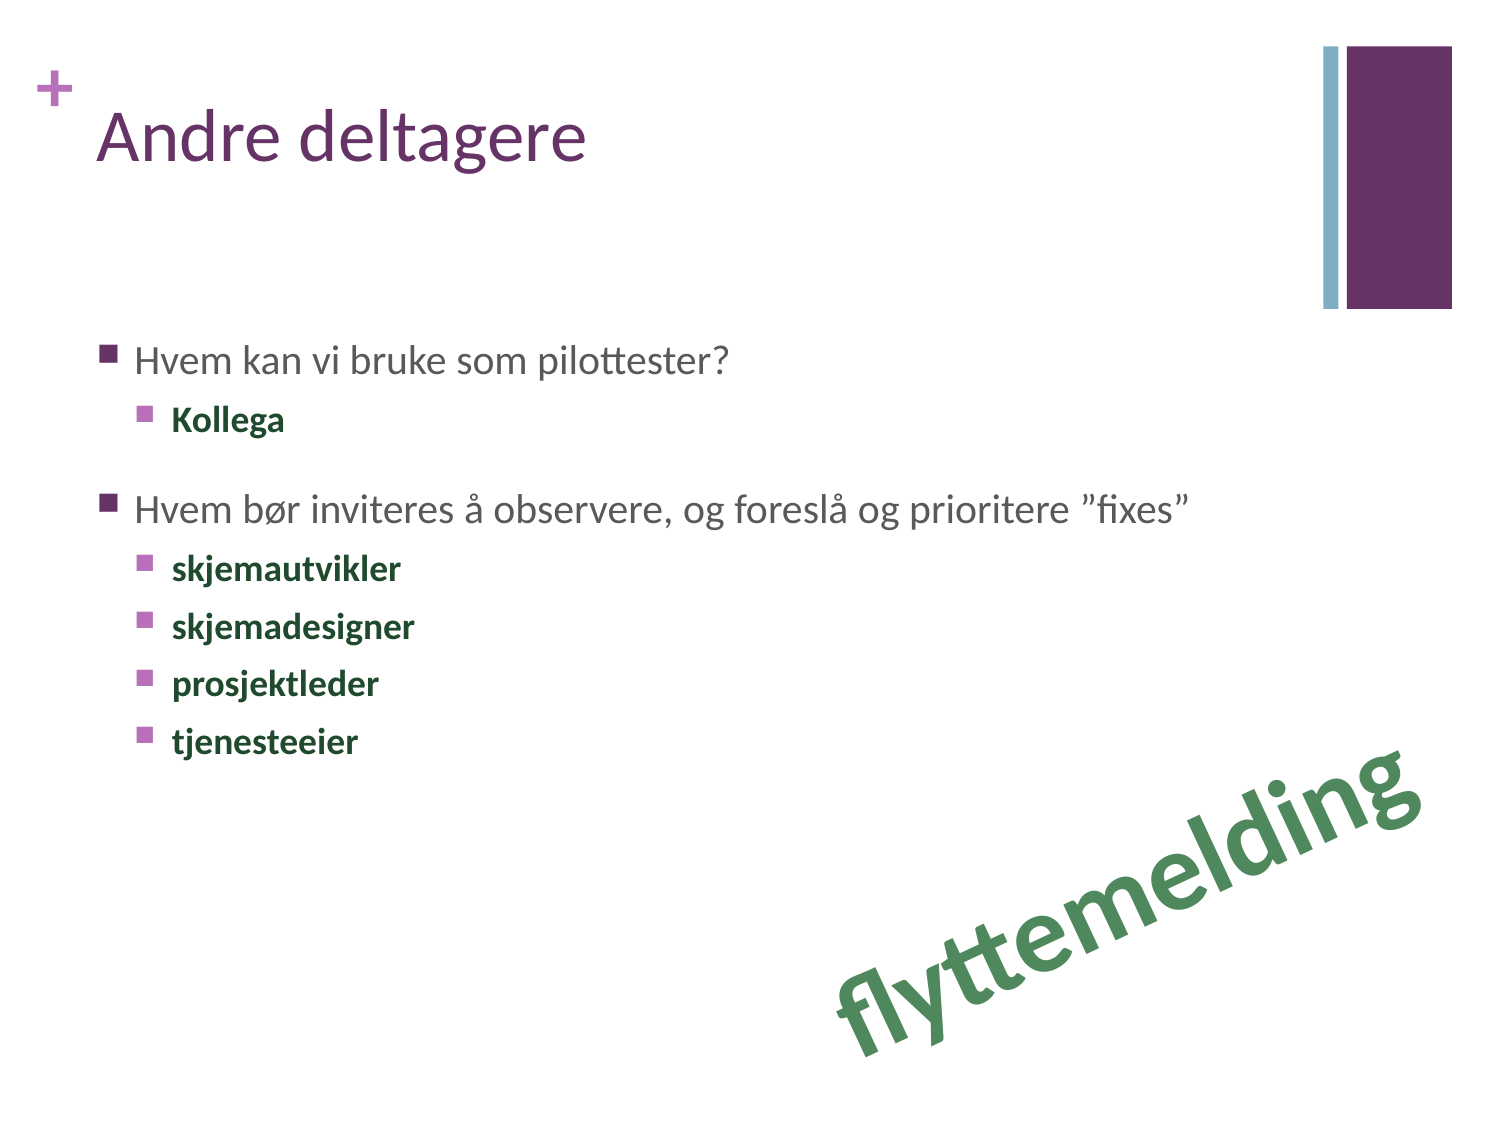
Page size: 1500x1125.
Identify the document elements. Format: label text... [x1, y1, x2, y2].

title Andre deltagere [81, 79, 1322, 263]
text_box flyttemelding [793, 682, 1449, 1095]
list Hvem kan vi bruke som pilottester? Kollega Hvem bør inviteres å observere, og foreslå og prioritere ”fixes” skjemautvikler skjemadesigner prosjektleder tjenesteeier [81, 324, 1322, 1006]
